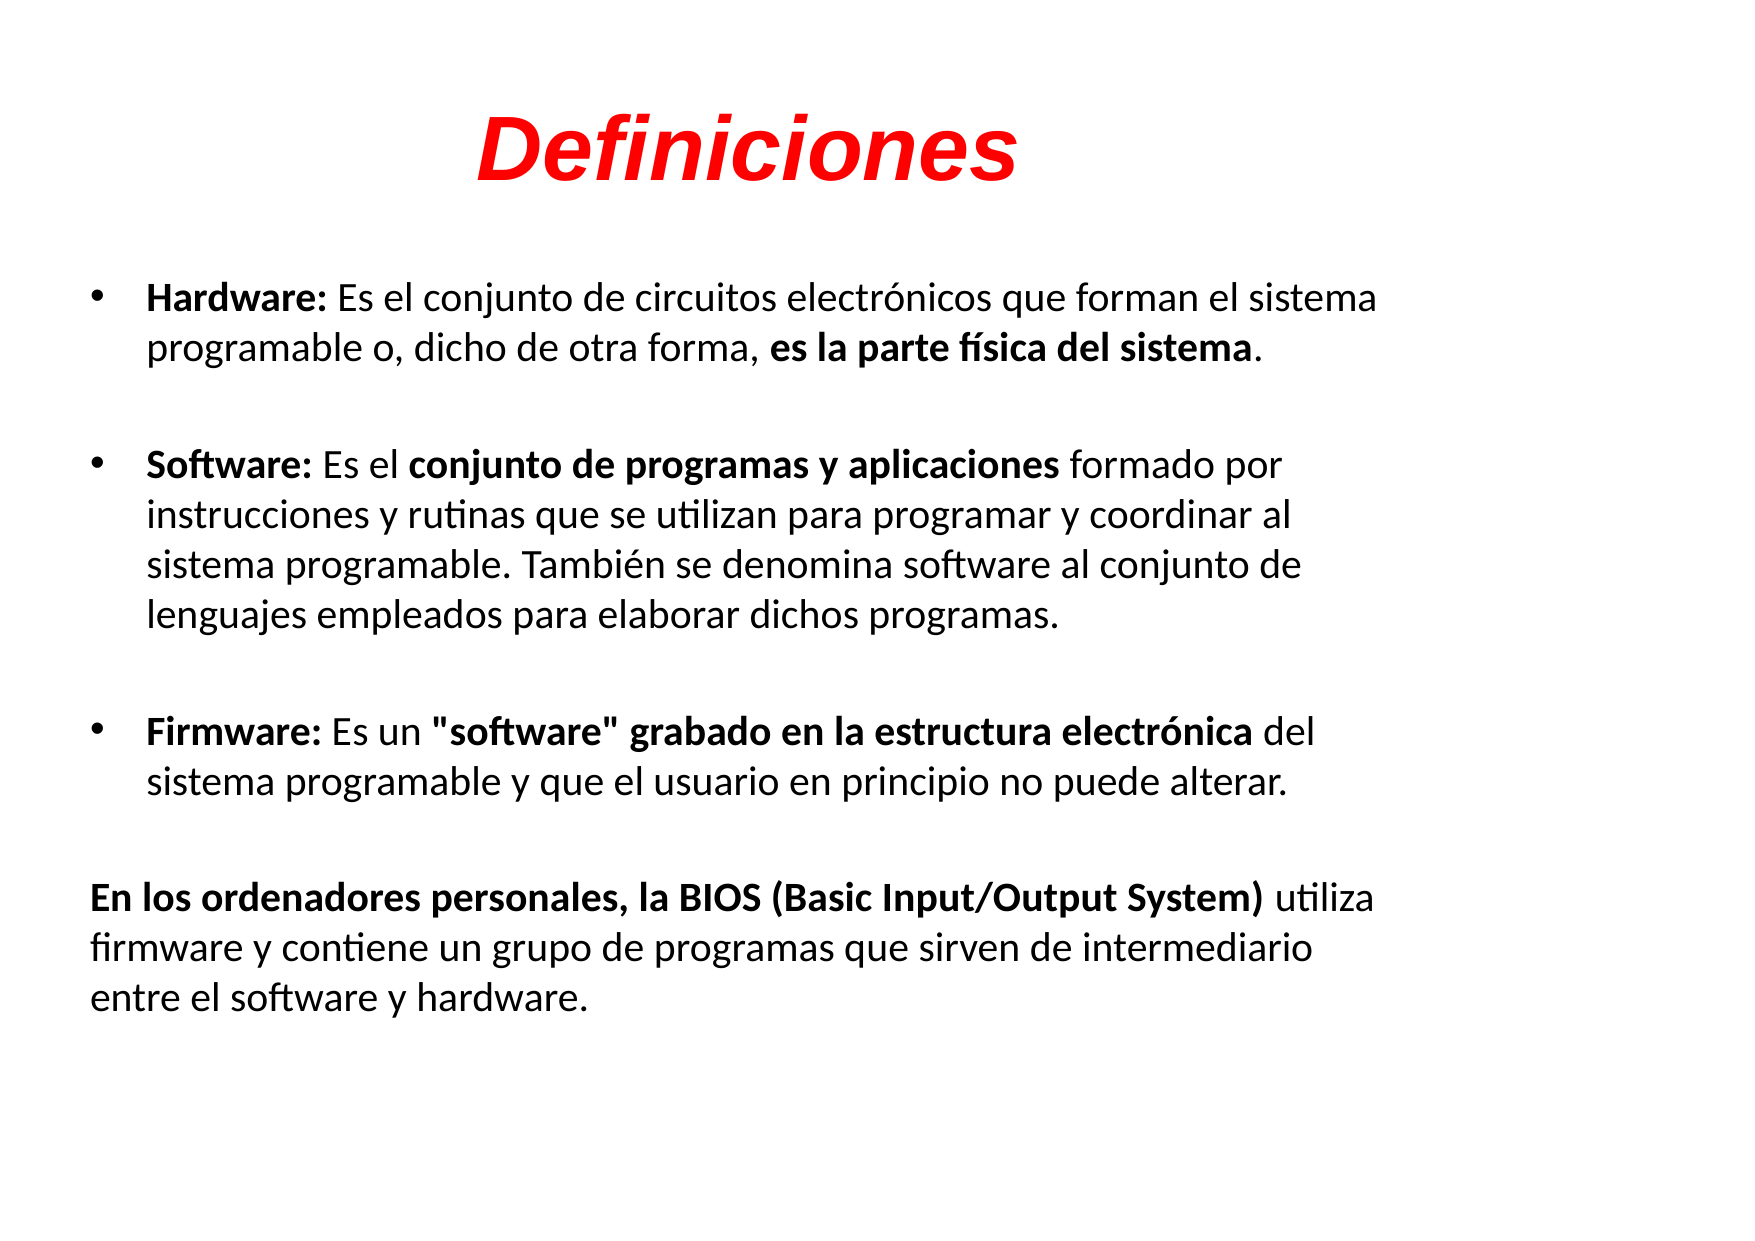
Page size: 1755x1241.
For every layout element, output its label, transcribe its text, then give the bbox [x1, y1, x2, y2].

title Definiciones [476, 31, 1028, 247]
list Hardware: Es el conjunto de circuitos electrónicos que forman el sistema programable o, dicho de otra forma, es la parte física del sistema. Software: Es el conjunto de programas y aplicaciones formado por instrucciones y rutinas que se utilizan para programar y coordinar al sistema programable. También se denomina software al conjunto de lenguajes empleados para elaborar dichos programas. Firmware: Es un "software" grabado en la estructura electrónica del sistema programable y que el usuario en principio no puede alterar. En los ordenadores personales, la BIOS (Basic Input/Output System) utiliza firmware y contiene un grupo de programas que sirven de intermediario entre el software y hardware. [75, 262, 1425, 1108]
